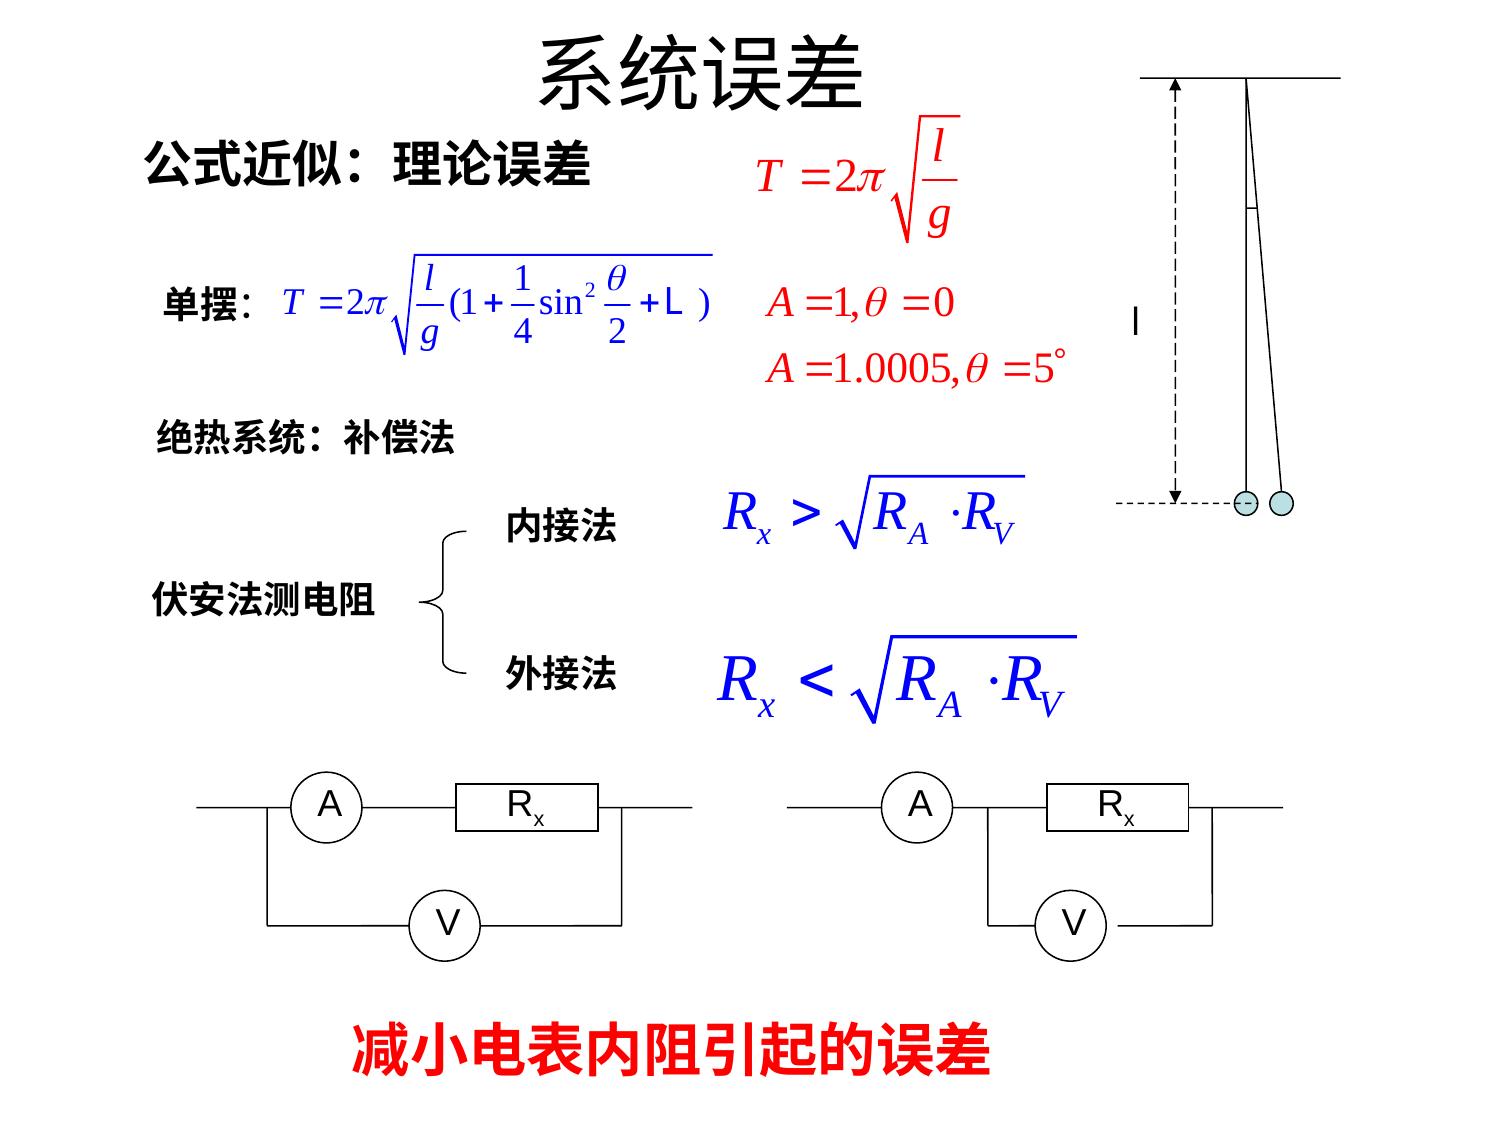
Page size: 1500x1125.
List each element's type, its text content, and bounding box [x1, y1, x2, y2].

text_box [712, 464, 1036, 563]
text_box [408, 890, 492, 962]
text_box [749, 104, 972, 252]
text_box 伏安法测电阻 [136, 568, 392, 629]
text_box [1046, 771, 1189, 833]
text_box [419, 531, 467, 674]
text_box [756, 276, 1081, 401]
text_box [290, 771, 374, 844]
text_box 外接法 [490, 642, 633, 703]
text_box 公式近似：理论误差 [53, 125, 668, 220]
text_box 内接法 [490, 495, 633, 555]
text_box [1269, 491, 1294, 516]
text_box [1234, 491, 1258, 516]
text_box l [1116, 290, 1176, 351]
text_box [881, 771, 965, 844]
text_box [1169, 78, 1182, 102]
text_box 绝热系统：补偿法 [141, 406, 472, 466]
text_box 系统误差 [74, 0, 1326, 142]
text_box 减小电表内阻引起的误差 [306, 1005, 1038, 1091]
text_box 单摆： [148, 273, 272, 334]
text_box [277, 245, 722, 362]
text_box [1169, 490, 1182, 504]
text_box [455, 771, 599, 833]
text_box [705, 622, 1090, 740]
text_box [1034, 890, 1118, 962]
